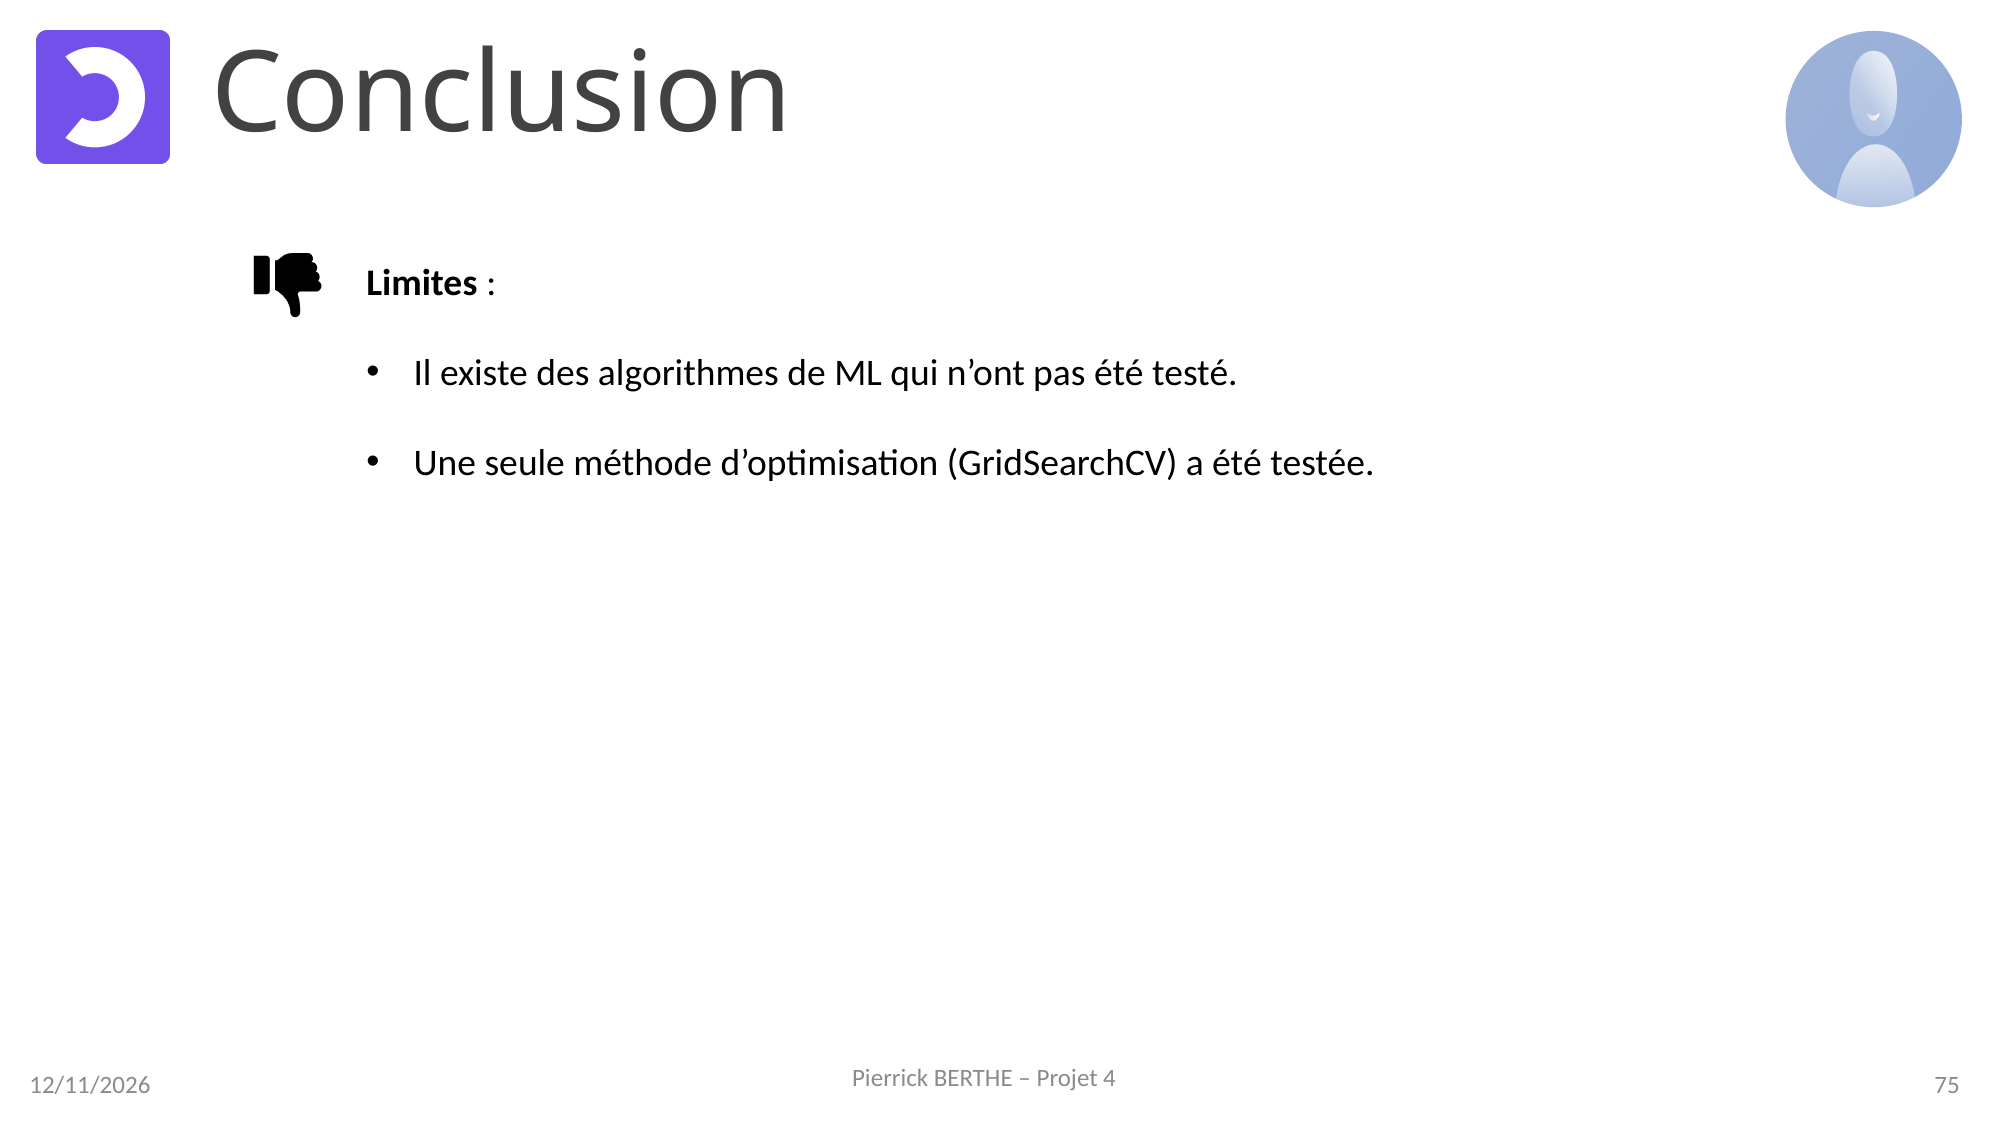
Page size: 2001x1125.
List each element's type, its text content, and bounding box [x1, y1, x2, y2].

picture [1785, 30, 1962, 208]
text_box Conclusion [196, 34, 1715, 163]
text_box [247, 241, 1776, 494]
picture [36, 30, 170, 164]
